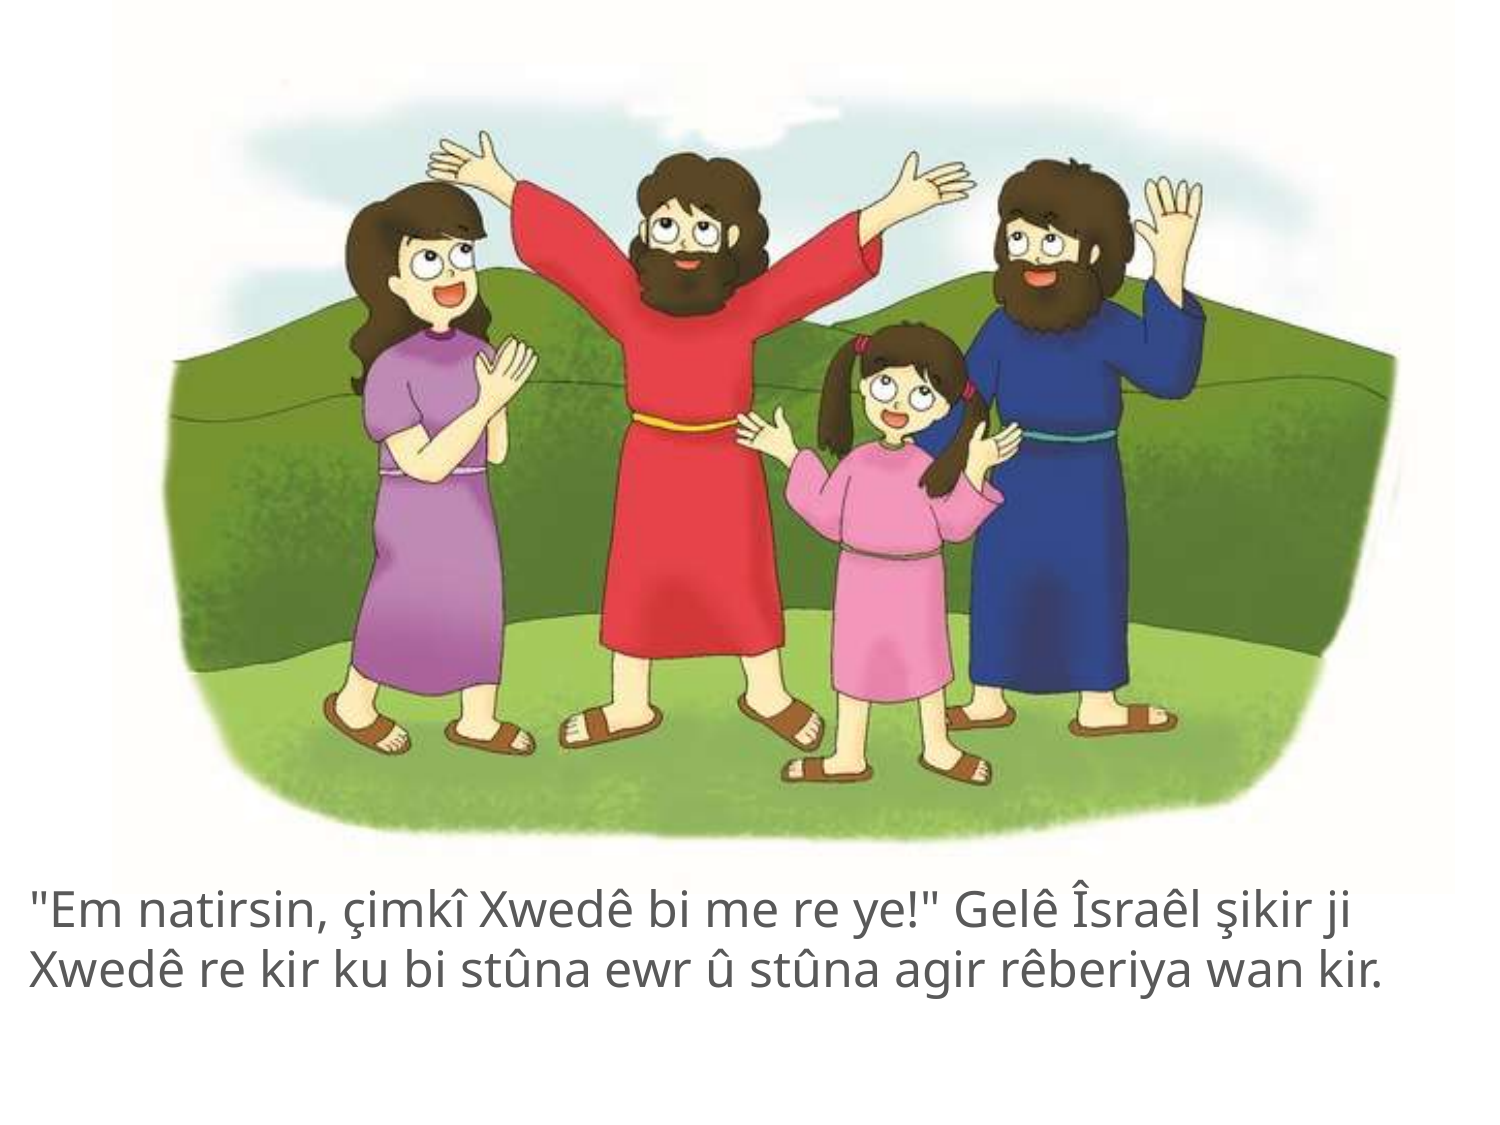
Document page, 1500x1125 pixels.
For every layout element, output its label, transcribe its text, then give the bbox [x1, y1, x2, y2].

text_box "Em natirsin, çimkî Xwedê bi me re ye!" Gelê Îsraêl şikir ji Xwedê re kir ku bi stûna ewr û stûna agir rêberiya wan kir. [14, 869, 1486, 1005]
picture [111, 0, 1455, 894]
